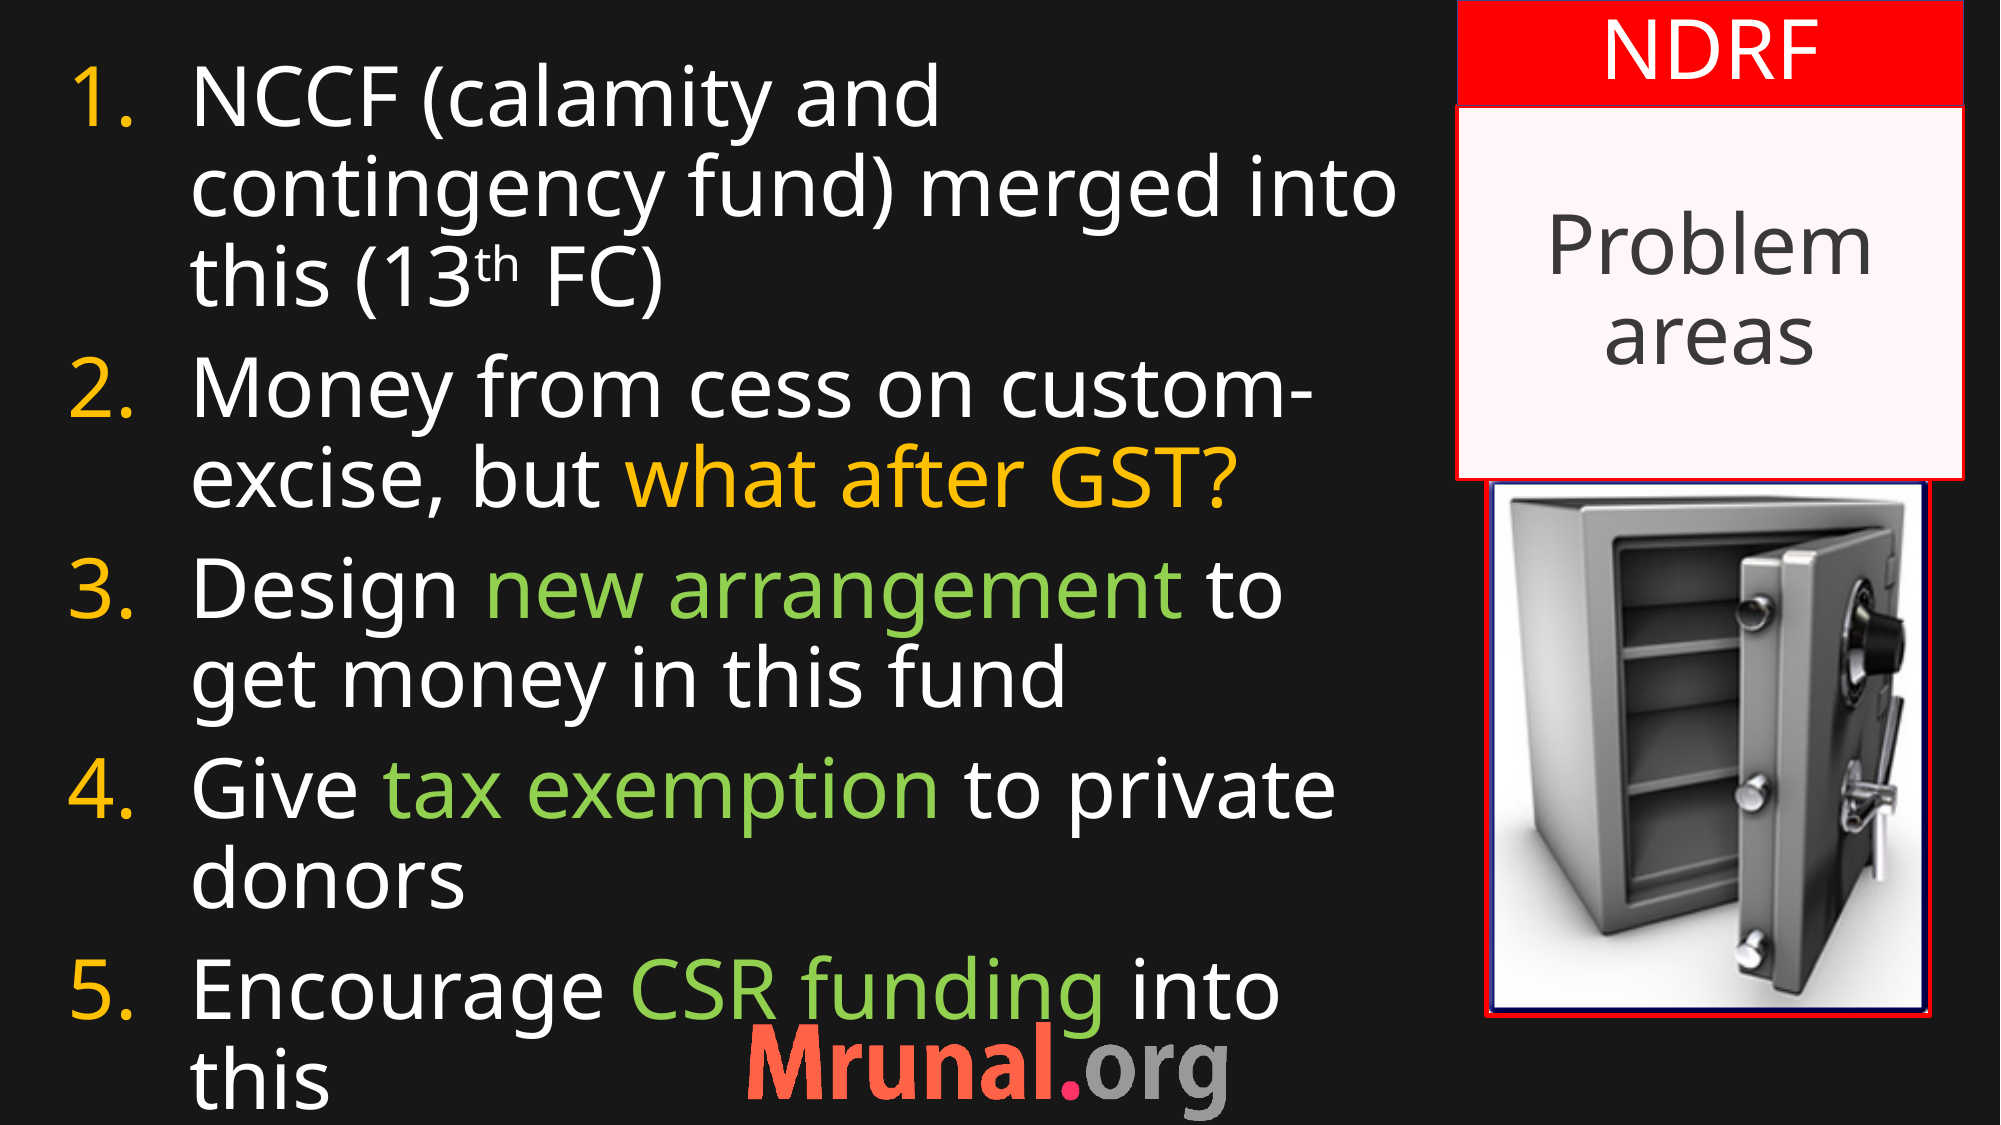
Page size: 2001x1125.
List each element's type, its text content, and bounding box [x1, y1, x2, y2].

list NDRF [1457, 0, 1964, 106]
picture [741, 1014, 1230, 1125]
title Problem areas [1455, 104, 1965, 481]
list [1488, 478, 1928, 1014]
list NCCF (calamity and contingency fund) merged into this (13th FC) Money from cess on custom-excise, but what after GST? Design new arrangement to get money in this fund Give tax exemption to private donors Encourage CSR funding into this [52, 47, 1447, 1014]
